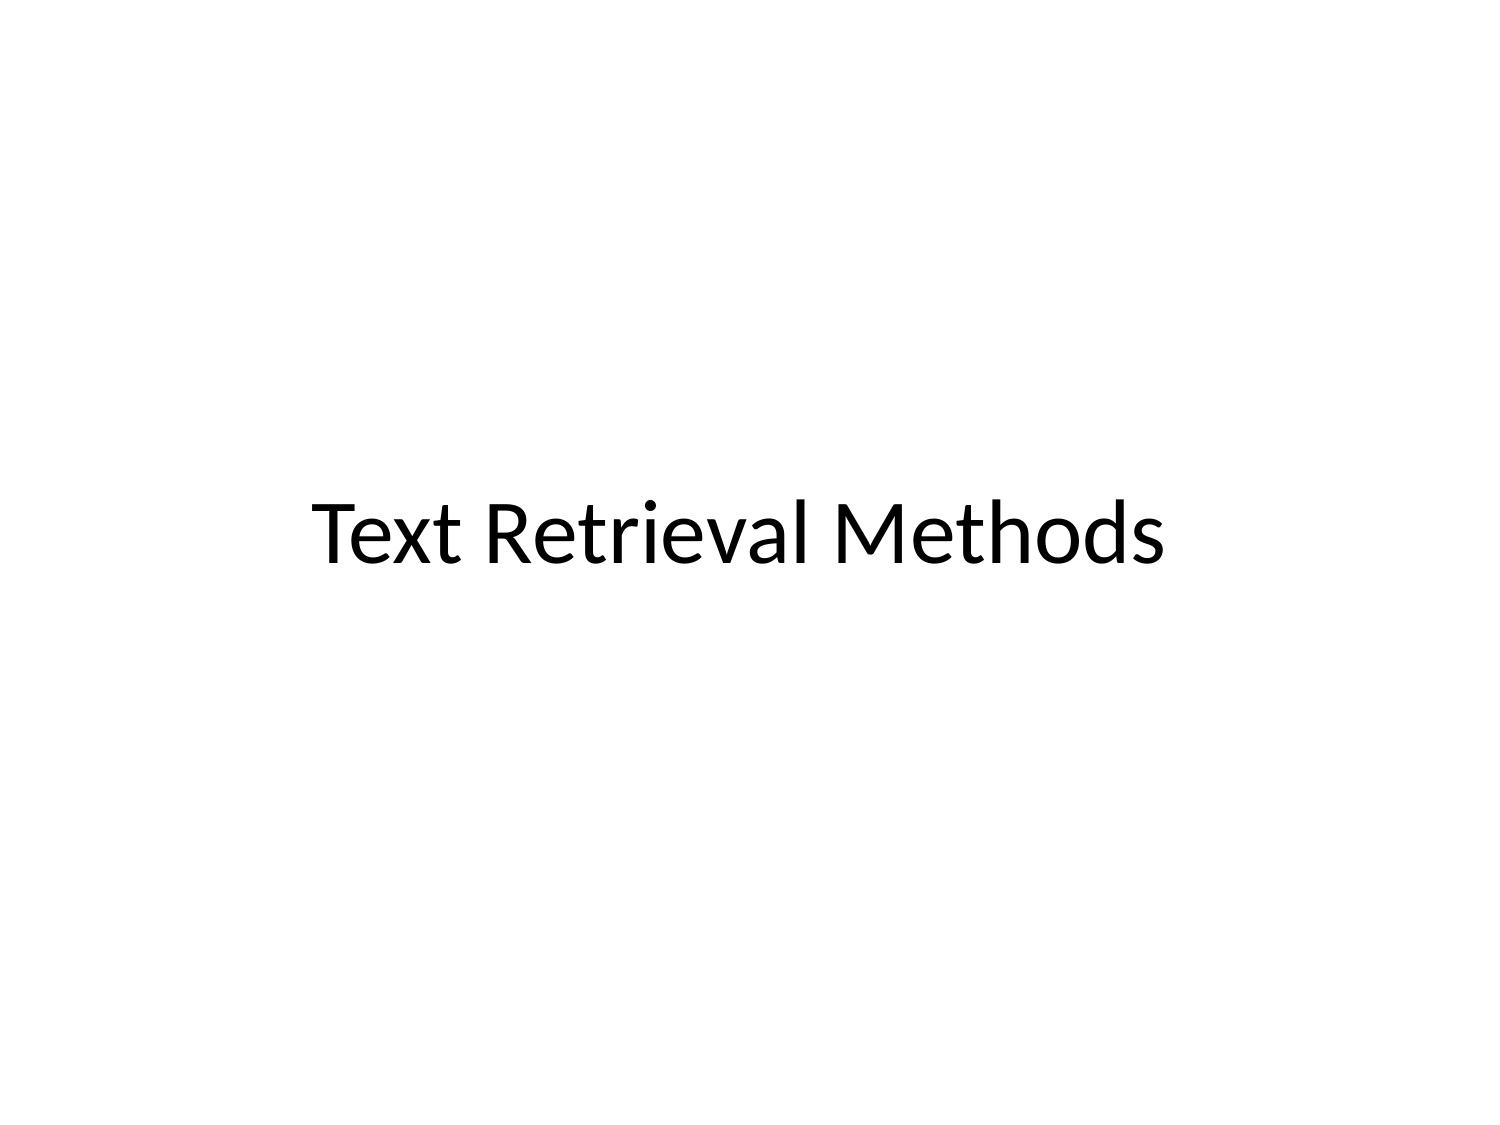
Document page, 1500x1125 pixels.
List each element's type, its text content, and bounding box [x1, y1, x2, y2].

title Text Retrieval Methods [64, 432, 1415, 621]
